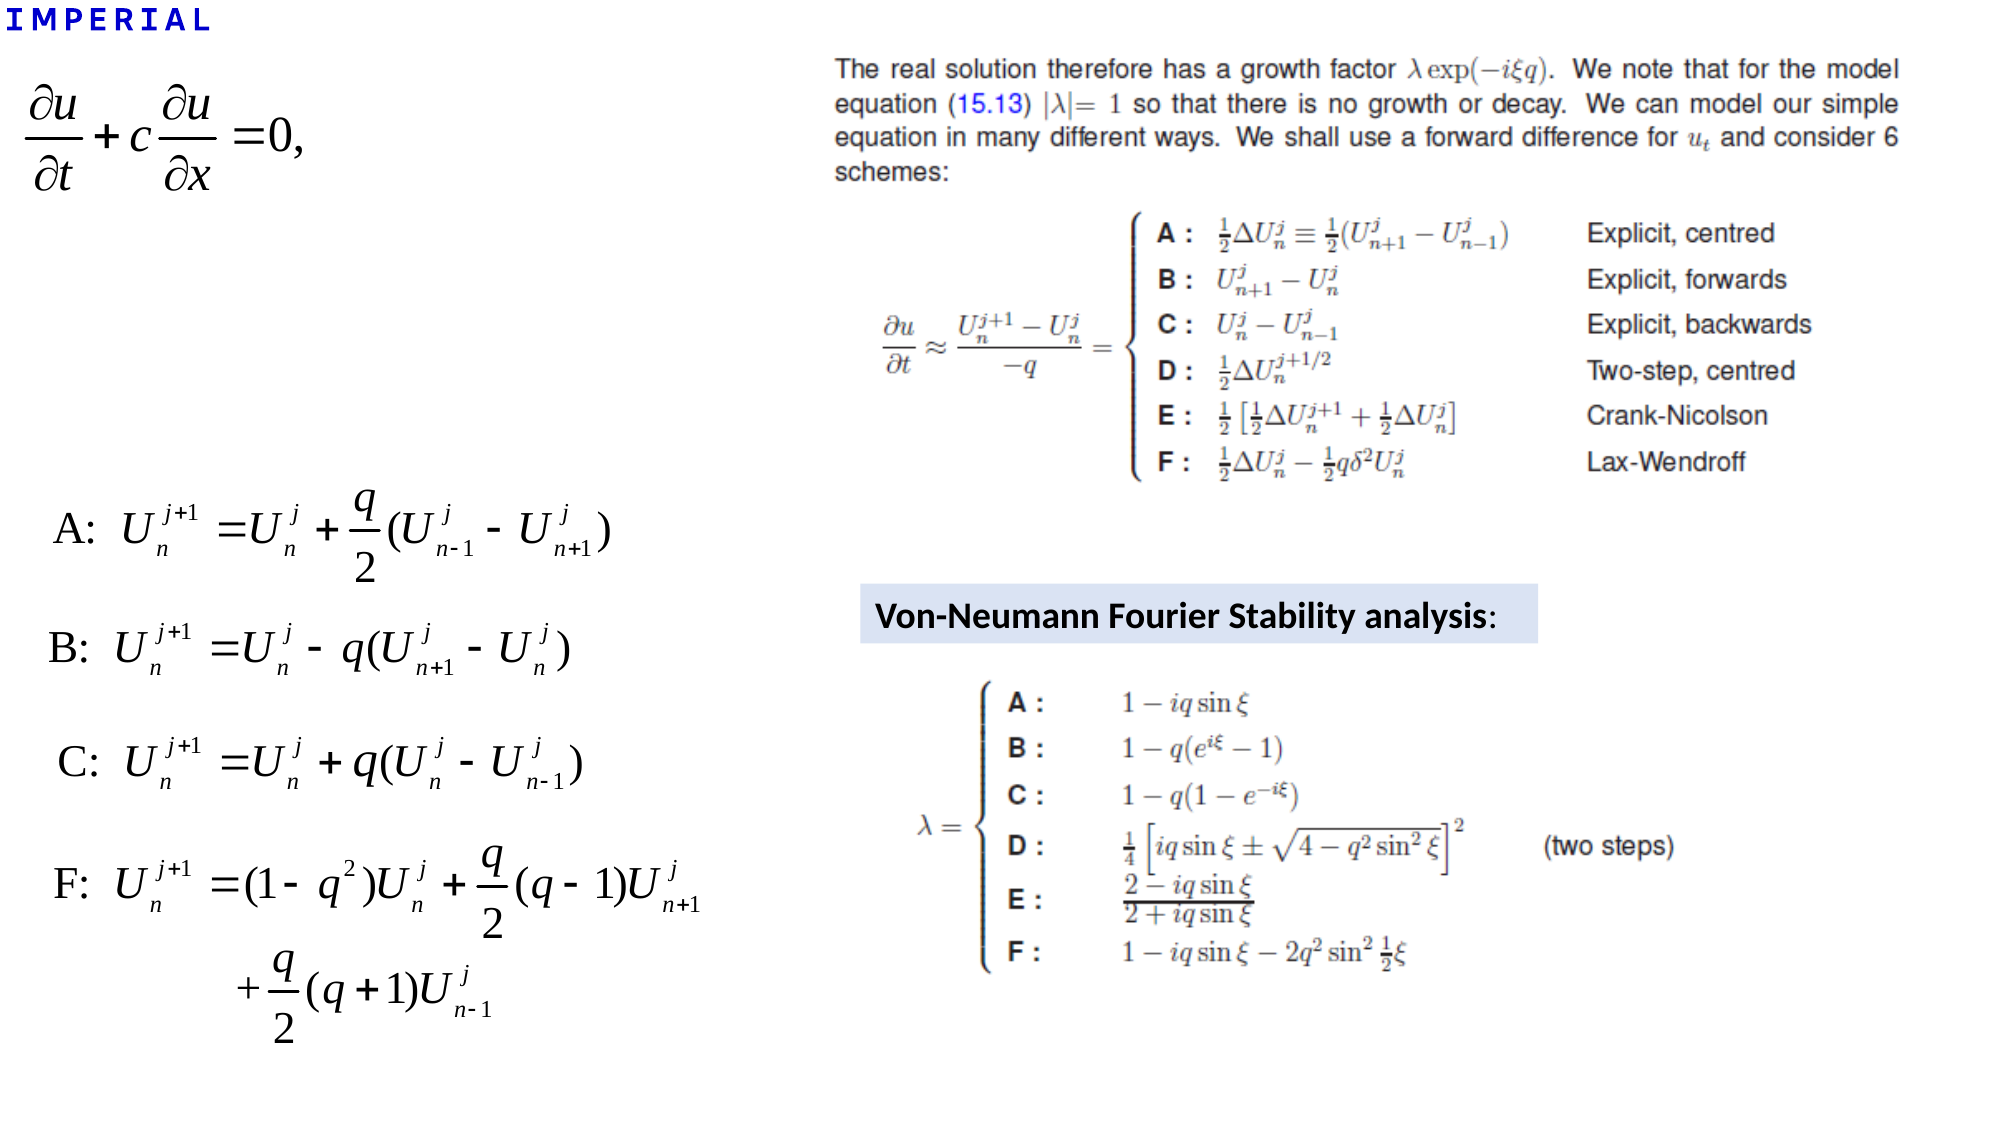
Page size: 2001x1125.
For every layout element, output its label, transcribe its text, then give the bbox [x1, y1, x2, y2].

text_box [48, 467, 616, 589]
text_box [53, 725, 588, 797]
text_box Von-Neumann Fourier Stability analysis: [860, 583, 1539, 644]
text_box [43, 611, 576, 683]
picture [830, 42, 1924, 498]
picture [873, 660, 1729, 980]
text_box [48, 821, 705, 1050]
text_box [20, 74, 310, 197]
